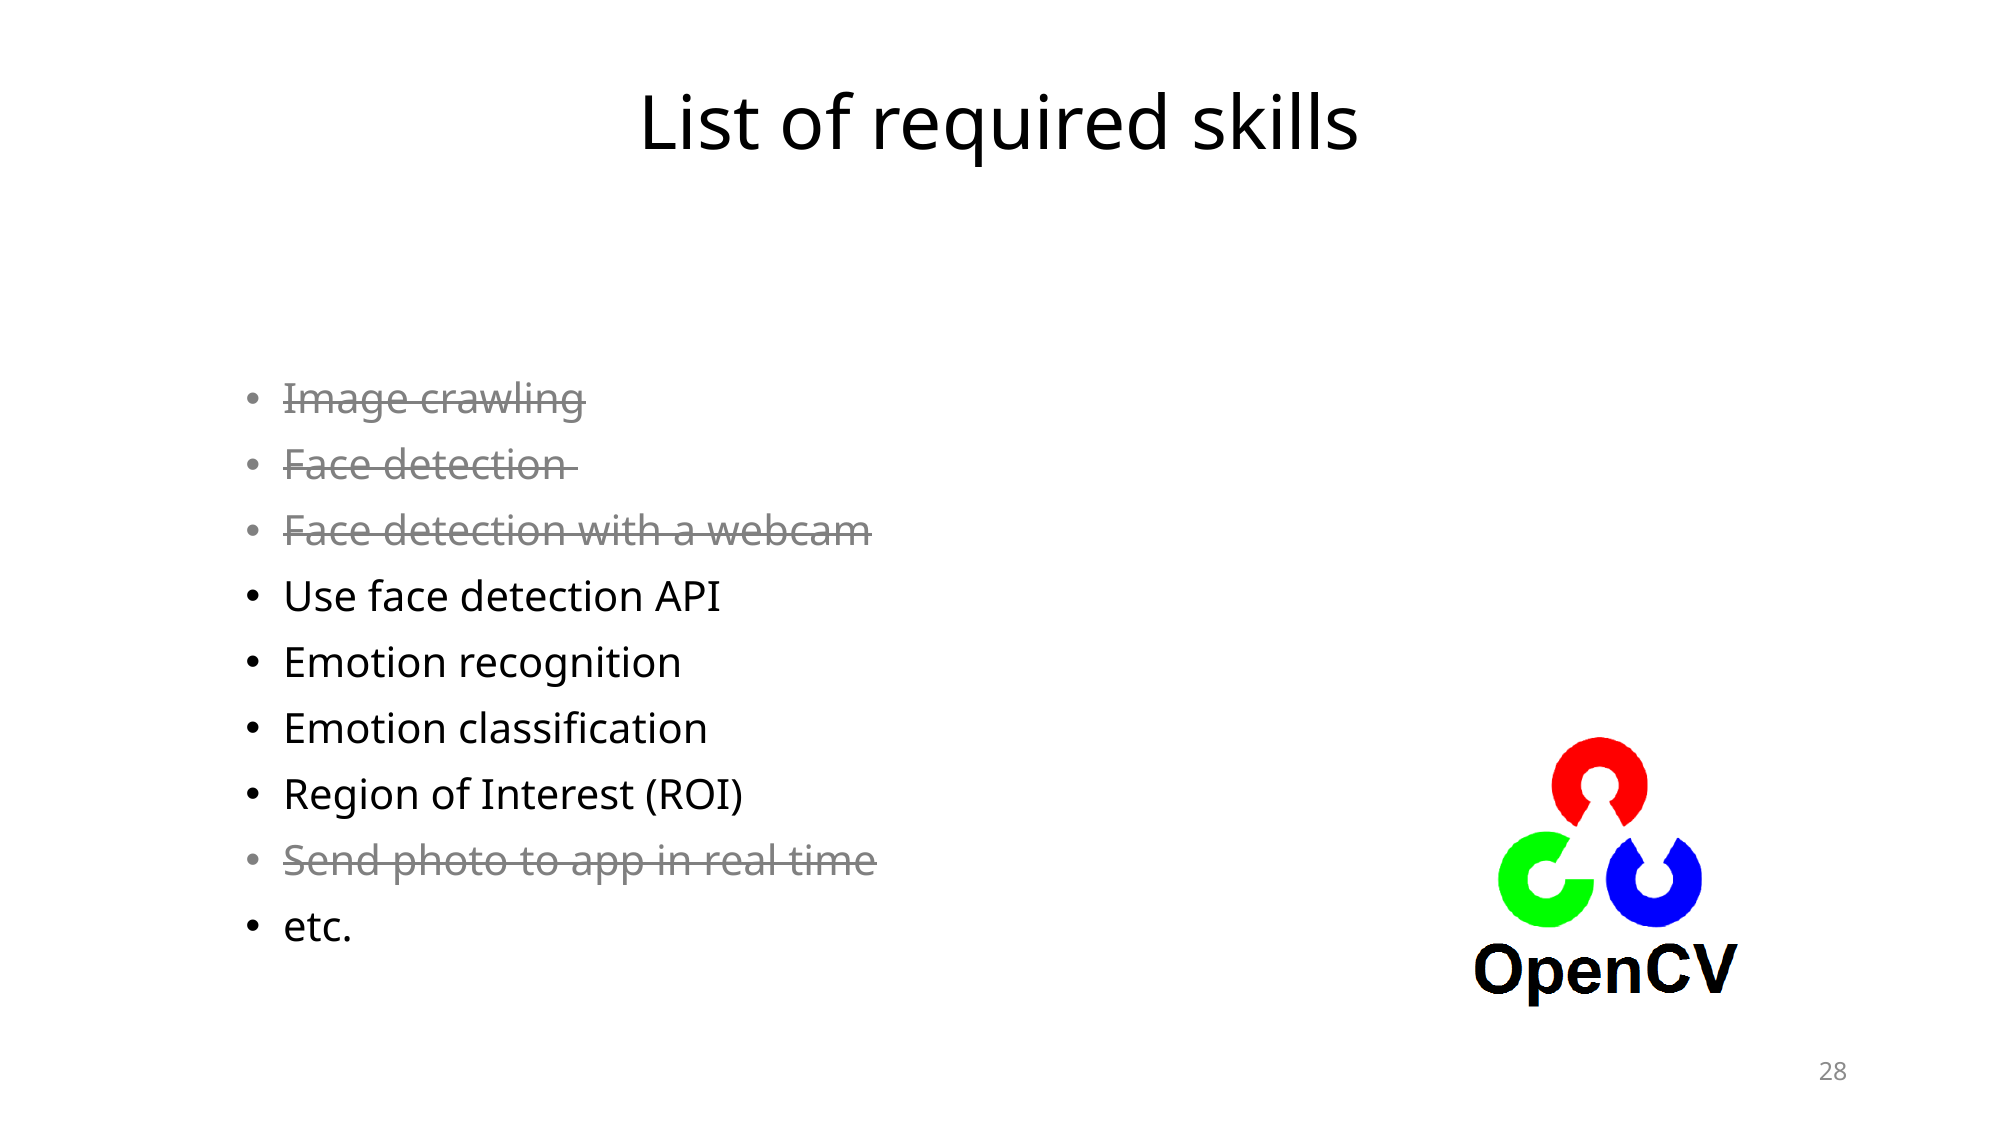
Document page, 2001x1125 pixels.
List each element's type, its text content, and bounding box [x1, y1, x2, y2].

slide_number 28 [1412, 1042, 1863, 1103]
picture [1432, 710, 1793, 1029]
list Image crawling Face detection Face detection with a webcam Use face detection API Emotion recognition Emotion classification Region of Interest (ROI) Send photo to app in real time etc. [230, 299, 1766, 1014]
text_box List of required skills [137, 59, 1863, 191]
